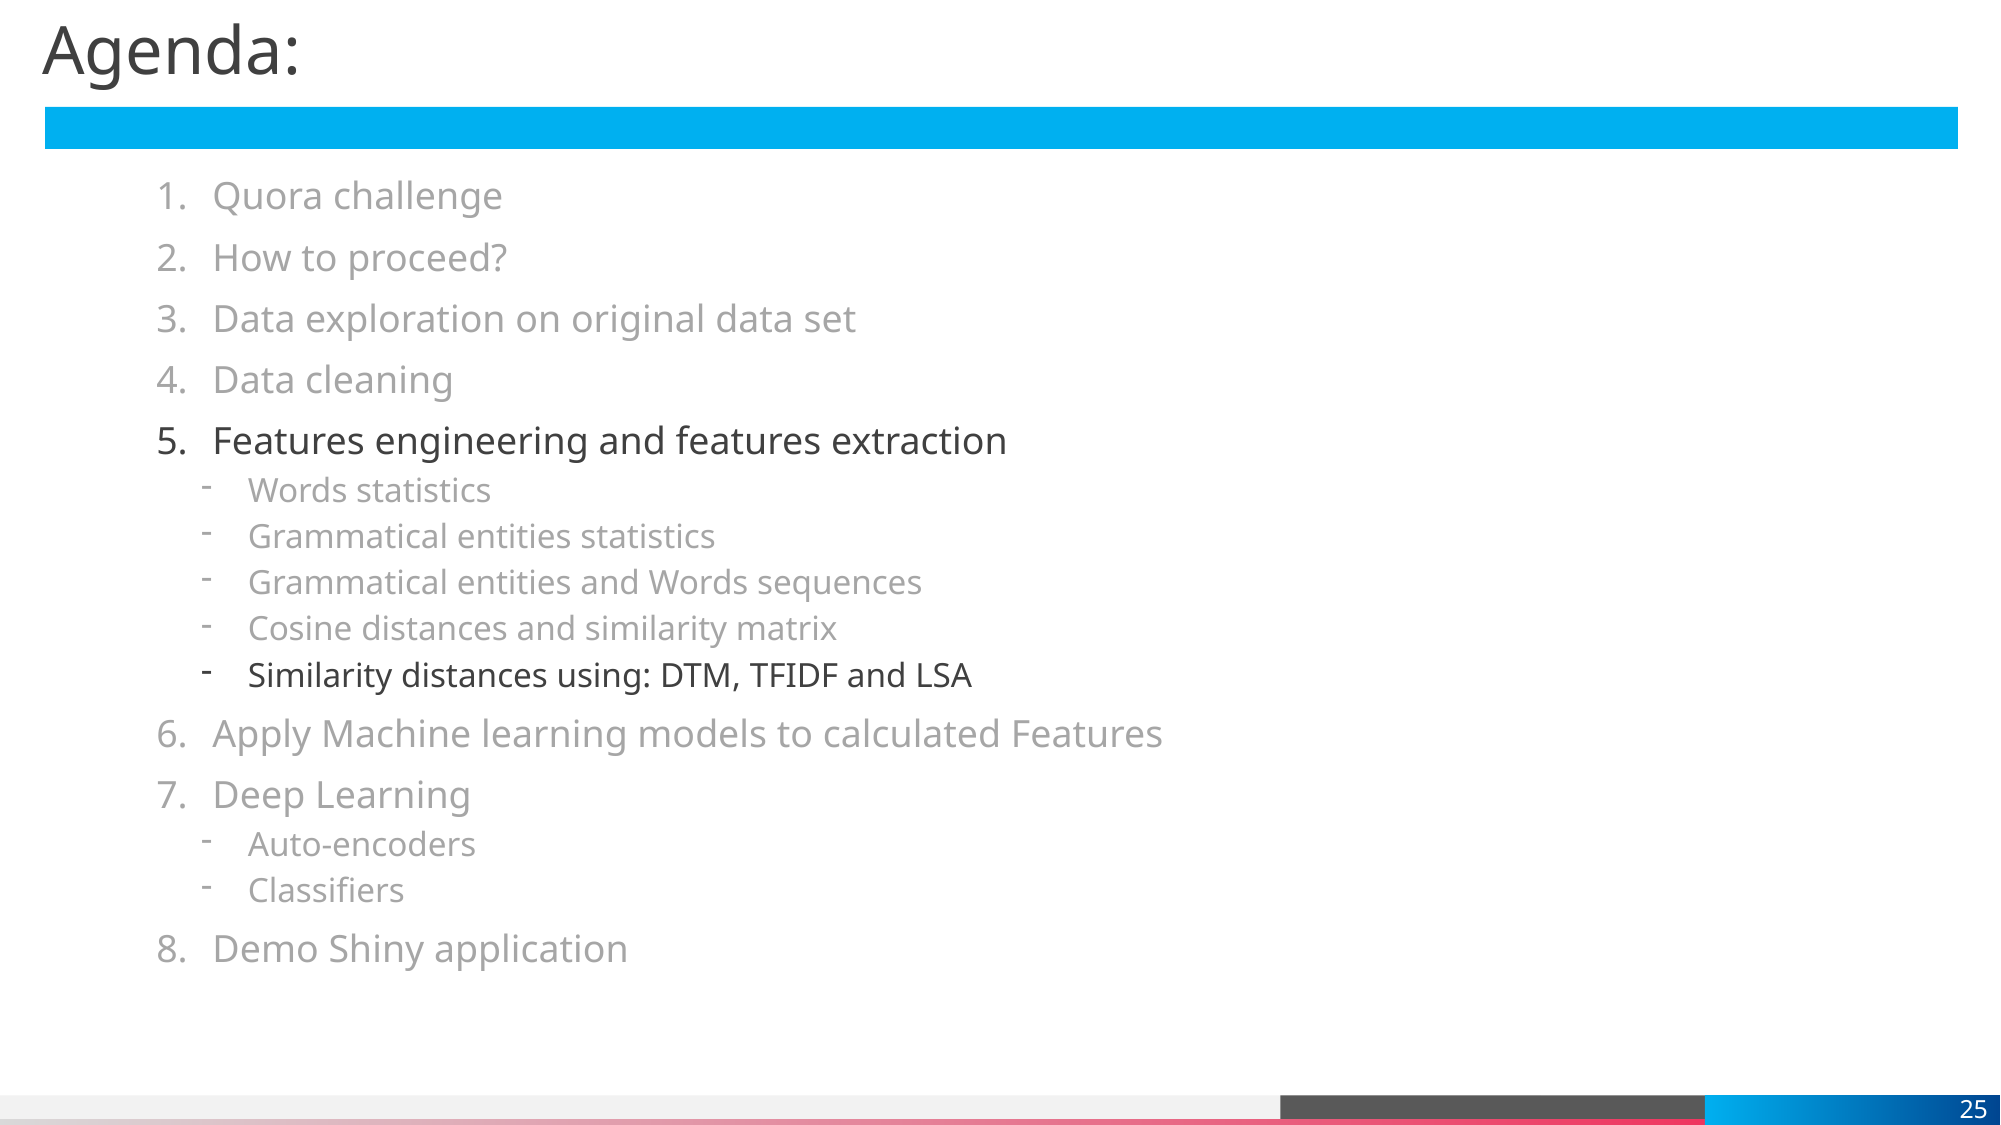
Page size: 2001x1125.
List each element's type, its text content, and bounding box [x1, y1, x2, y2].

slide_number 25 [1704, 1095, 2000, 1125]
text_box [44, 106, 1959, 150]
subtitle Quora challenge How to proceed? Data exploration on original data set Data cleaning Features engineering and features extraction Words statistics Grammatical entities statistics Grammatical entities and Words sequences Cosine distances and similarity matrix Similarity distances using: DTM, TFIDF and LSA Apply Machine learning models to calculated Features Deep Learning Auto-encoders Classifiers Demo Shiny application [156, 177, 1280, 990]
title Agenda: [41, 16, 378, 110]
